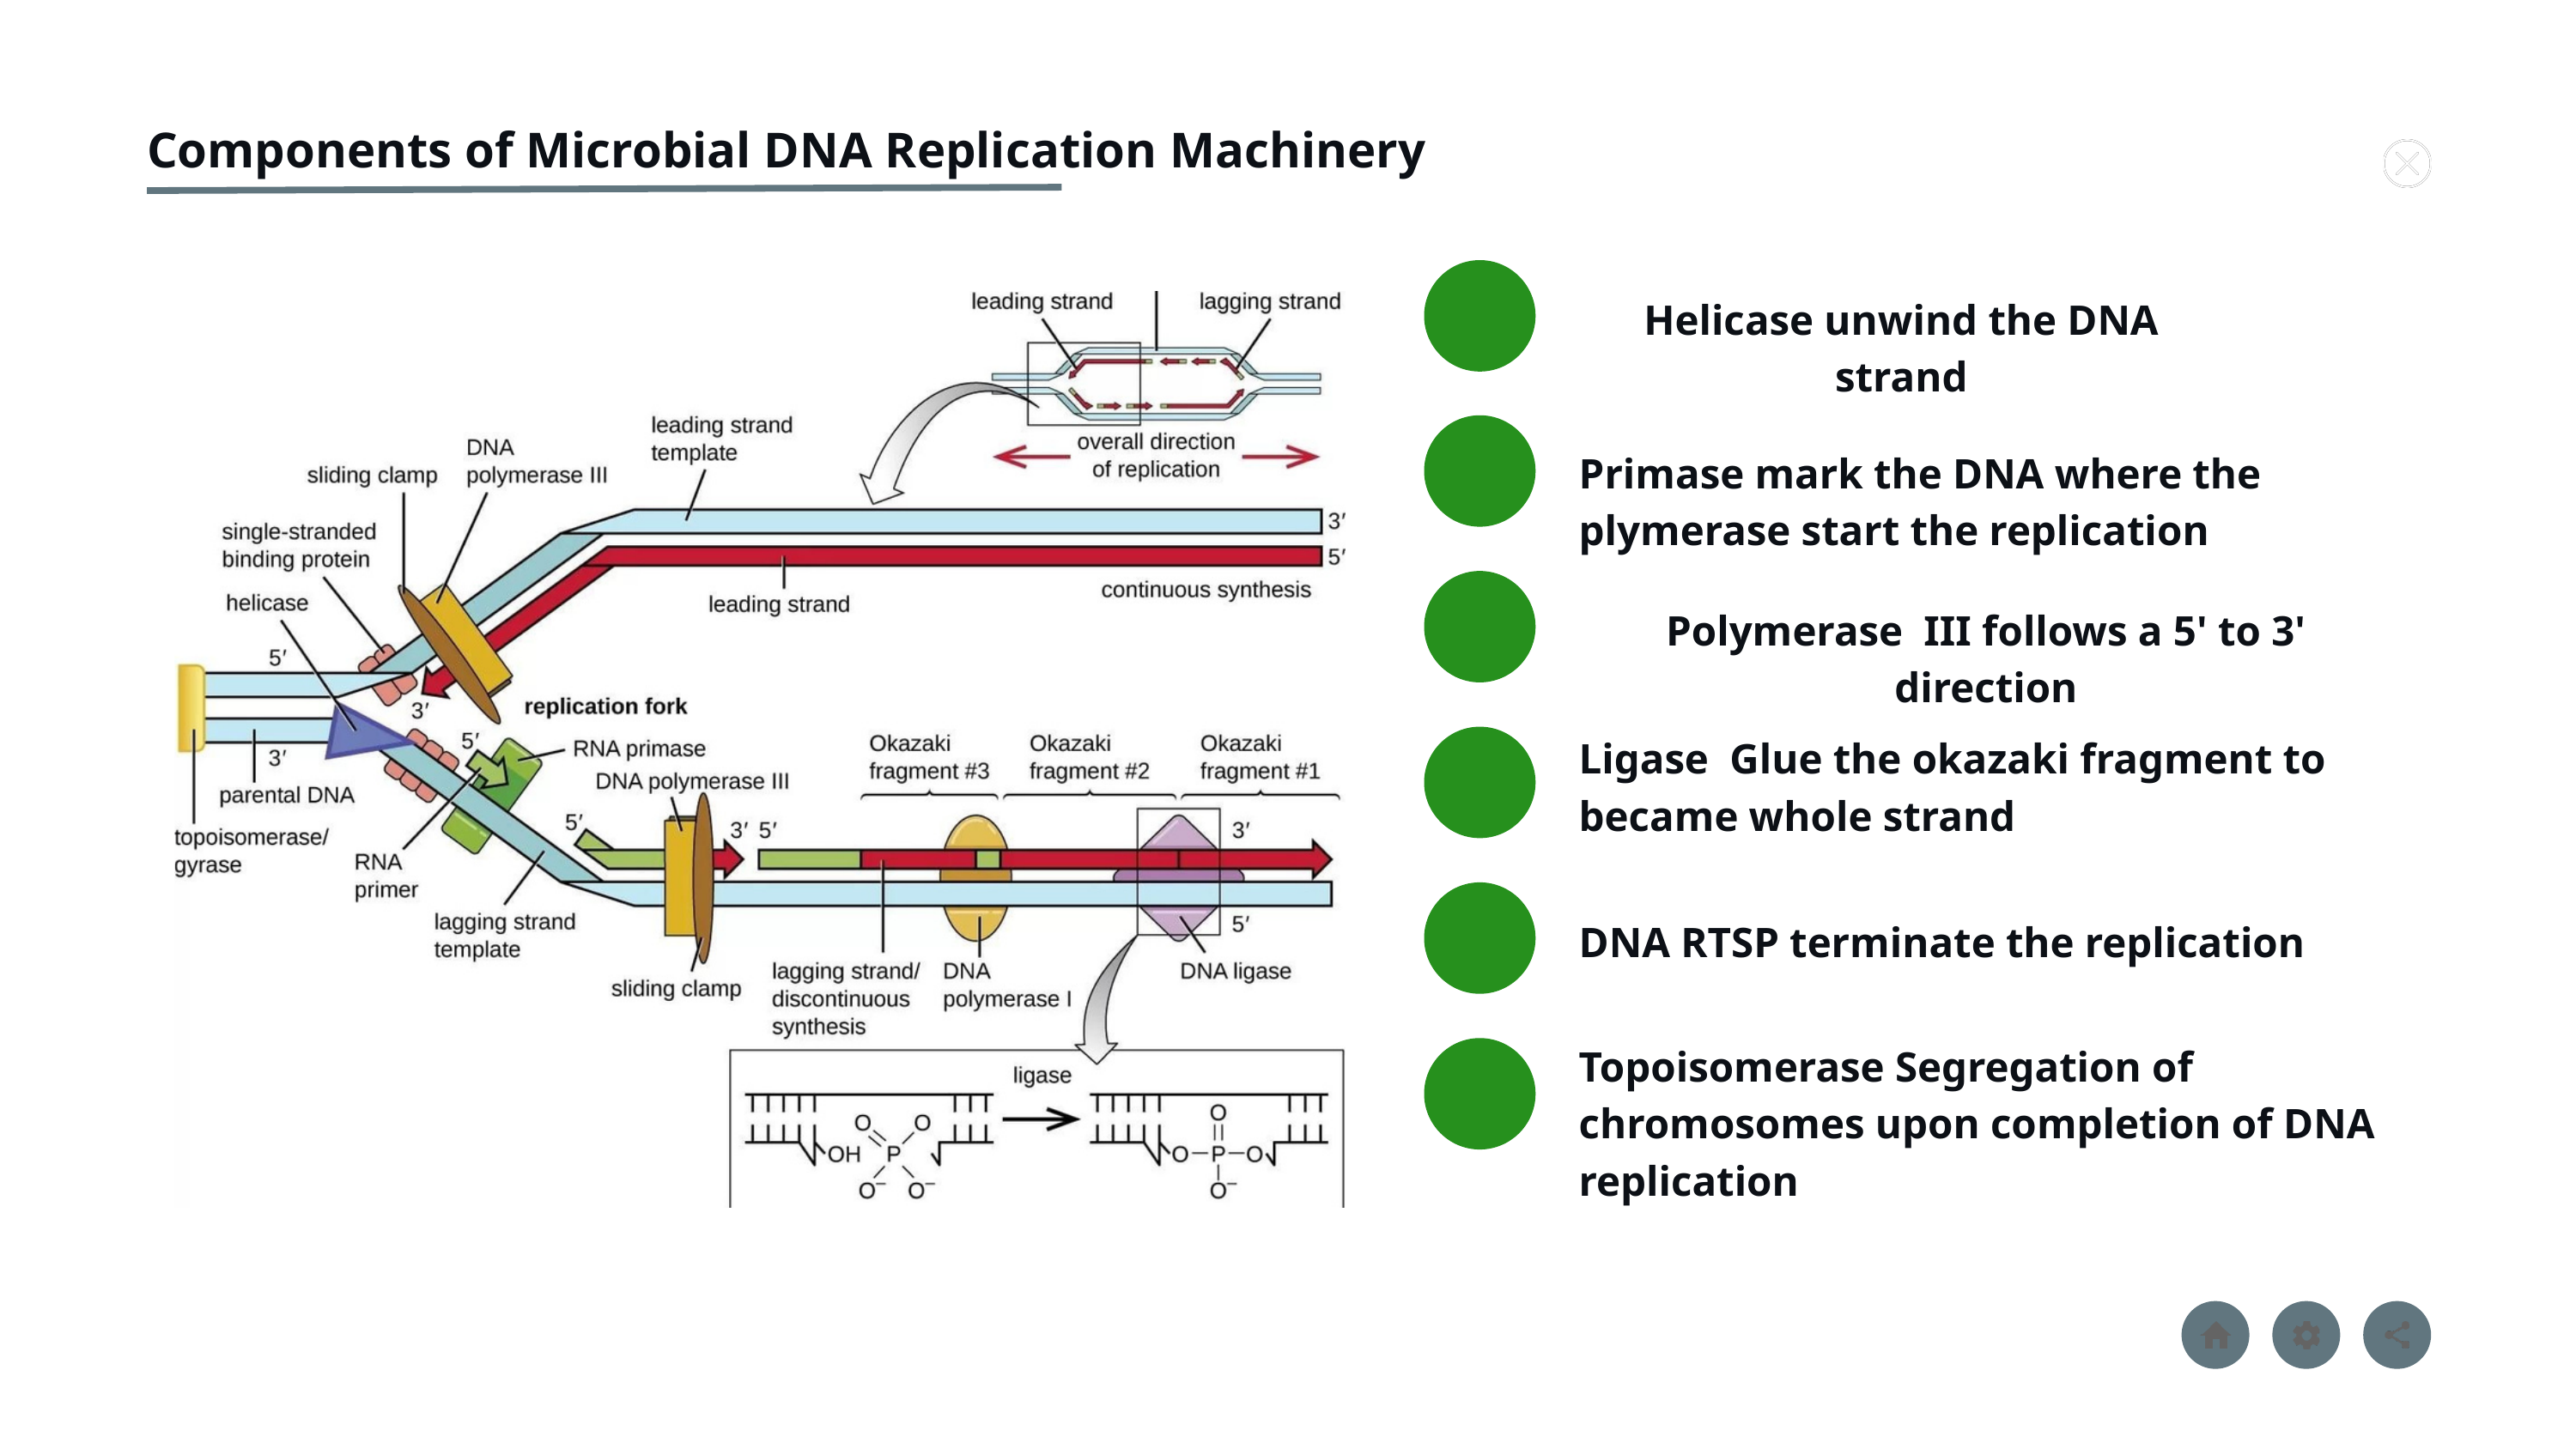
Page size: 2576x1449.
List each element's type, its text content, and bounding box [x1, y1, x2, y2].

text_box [2181, 1300, 2250, 1369]
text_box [1424, 570, 1536, 683]
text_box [1424, 882, 1536, 994]
text_box Primase mark the DNA where the plymerase start the replication [1578, 440, 2397, 555]
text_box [1424, 1038, 1536, 1150]
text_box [2272, 1300, 2341, 1369]
text_box [2383, 139, 2432, 188]
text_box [1424, 415, 1536, 527]
text_box DNA RTSP terminate the replication [1578, 908, 2408, 966]
text_box Ligase Glue the okazaki fragment to became whole strand [1578, 724, 2408, 840]
text_box Polymerase III follows a 5' to 3' direction [1578, 597, 2394, 712]
text_box Components of Microbial DNA Replication Machinery [147, 109, 1507, 178]
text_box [1424, 259, 1536, 373]
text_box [1424, 726, 1536, 839]
text_box Topoisomerase Segregation of chromosomes upon completion of DNA replication [1578, 1033, 2408, 1204]
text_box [2362, 1300, 2432, 1369]
text_box Helicase unwind the DNA strand [1578, 286, 2224, 401]
text_box [174, 291, 1346, 1208]
